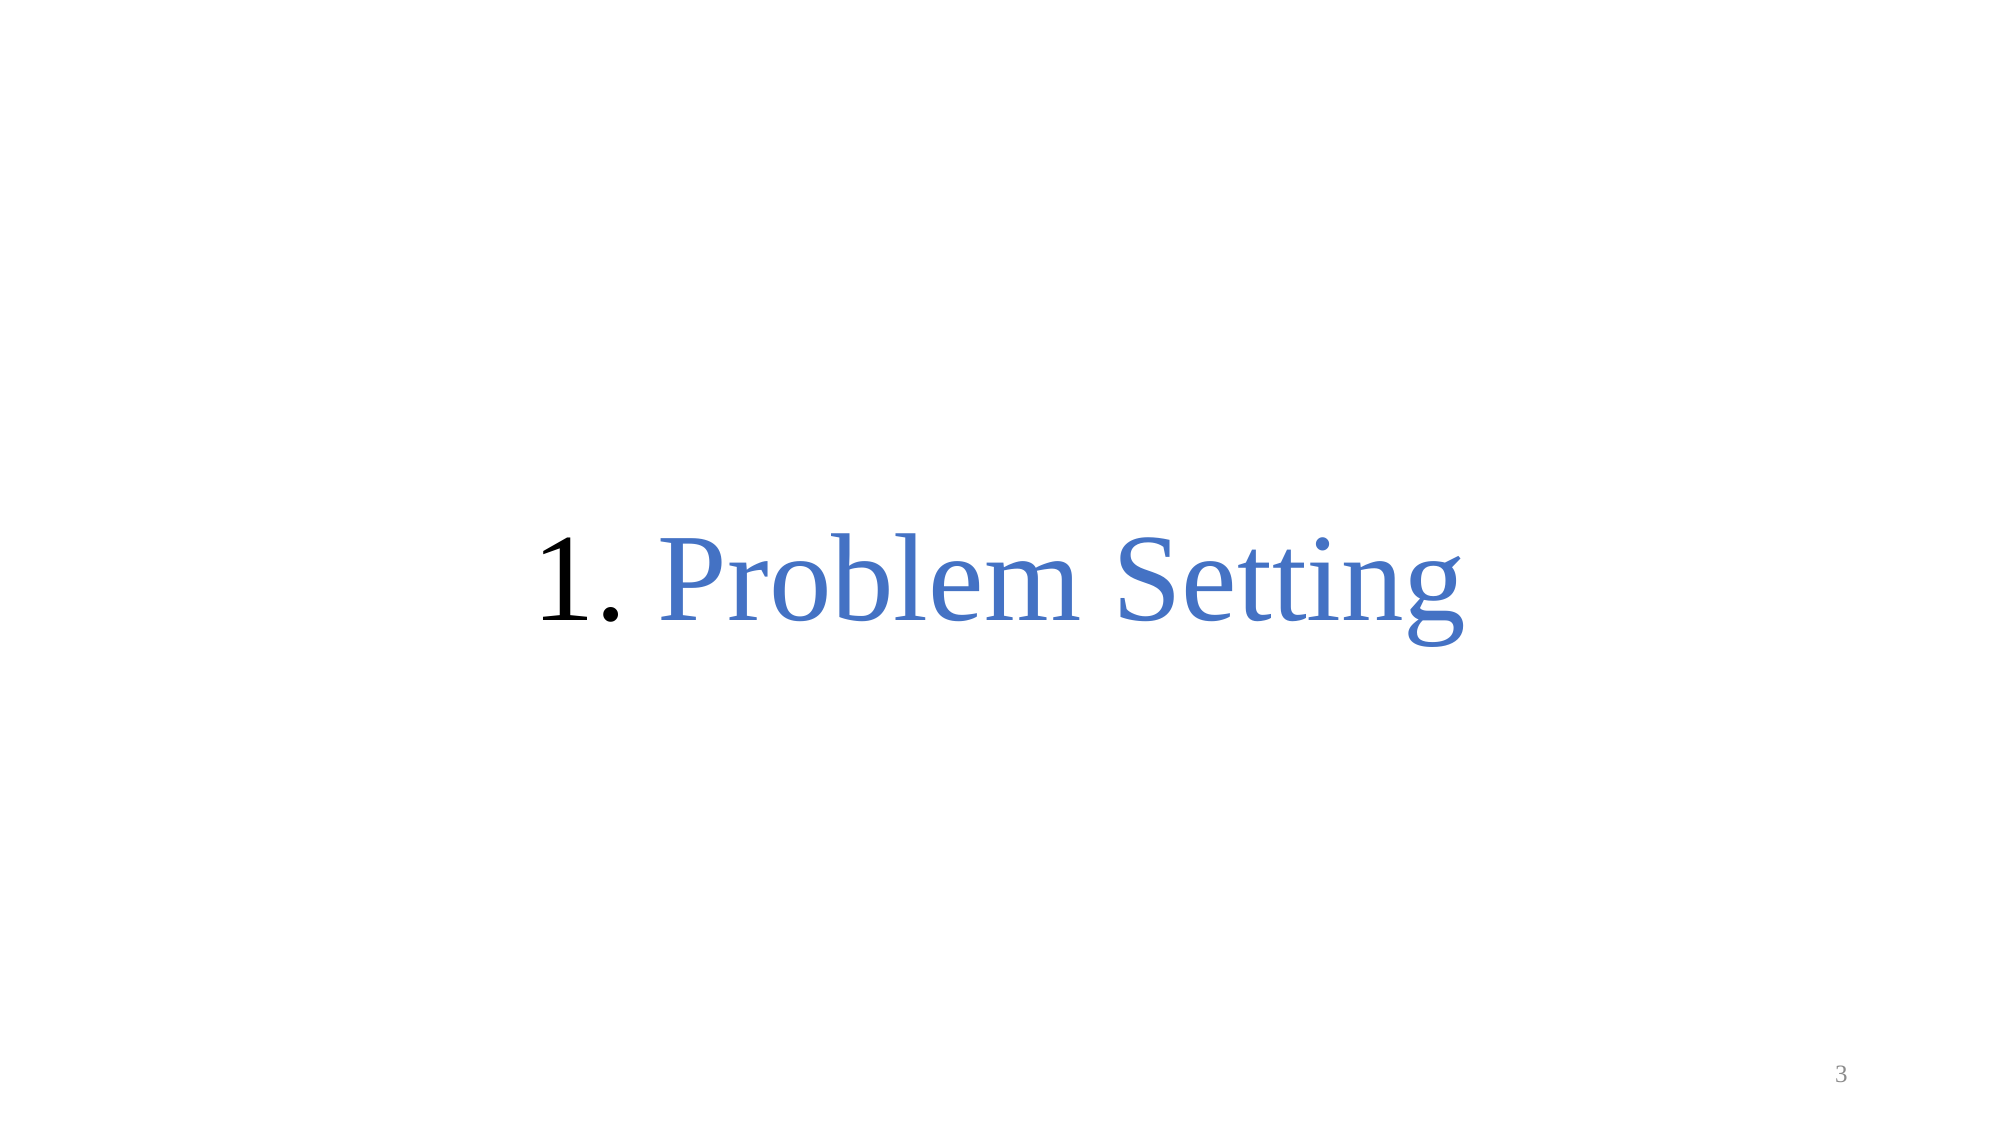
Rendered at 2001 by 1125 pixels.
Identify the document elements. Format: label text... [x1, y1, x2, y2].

title 1. Problem Setting [137, 414, 1863, 711]
slide_number 3 [1412, 1042, 1863, 1103]
